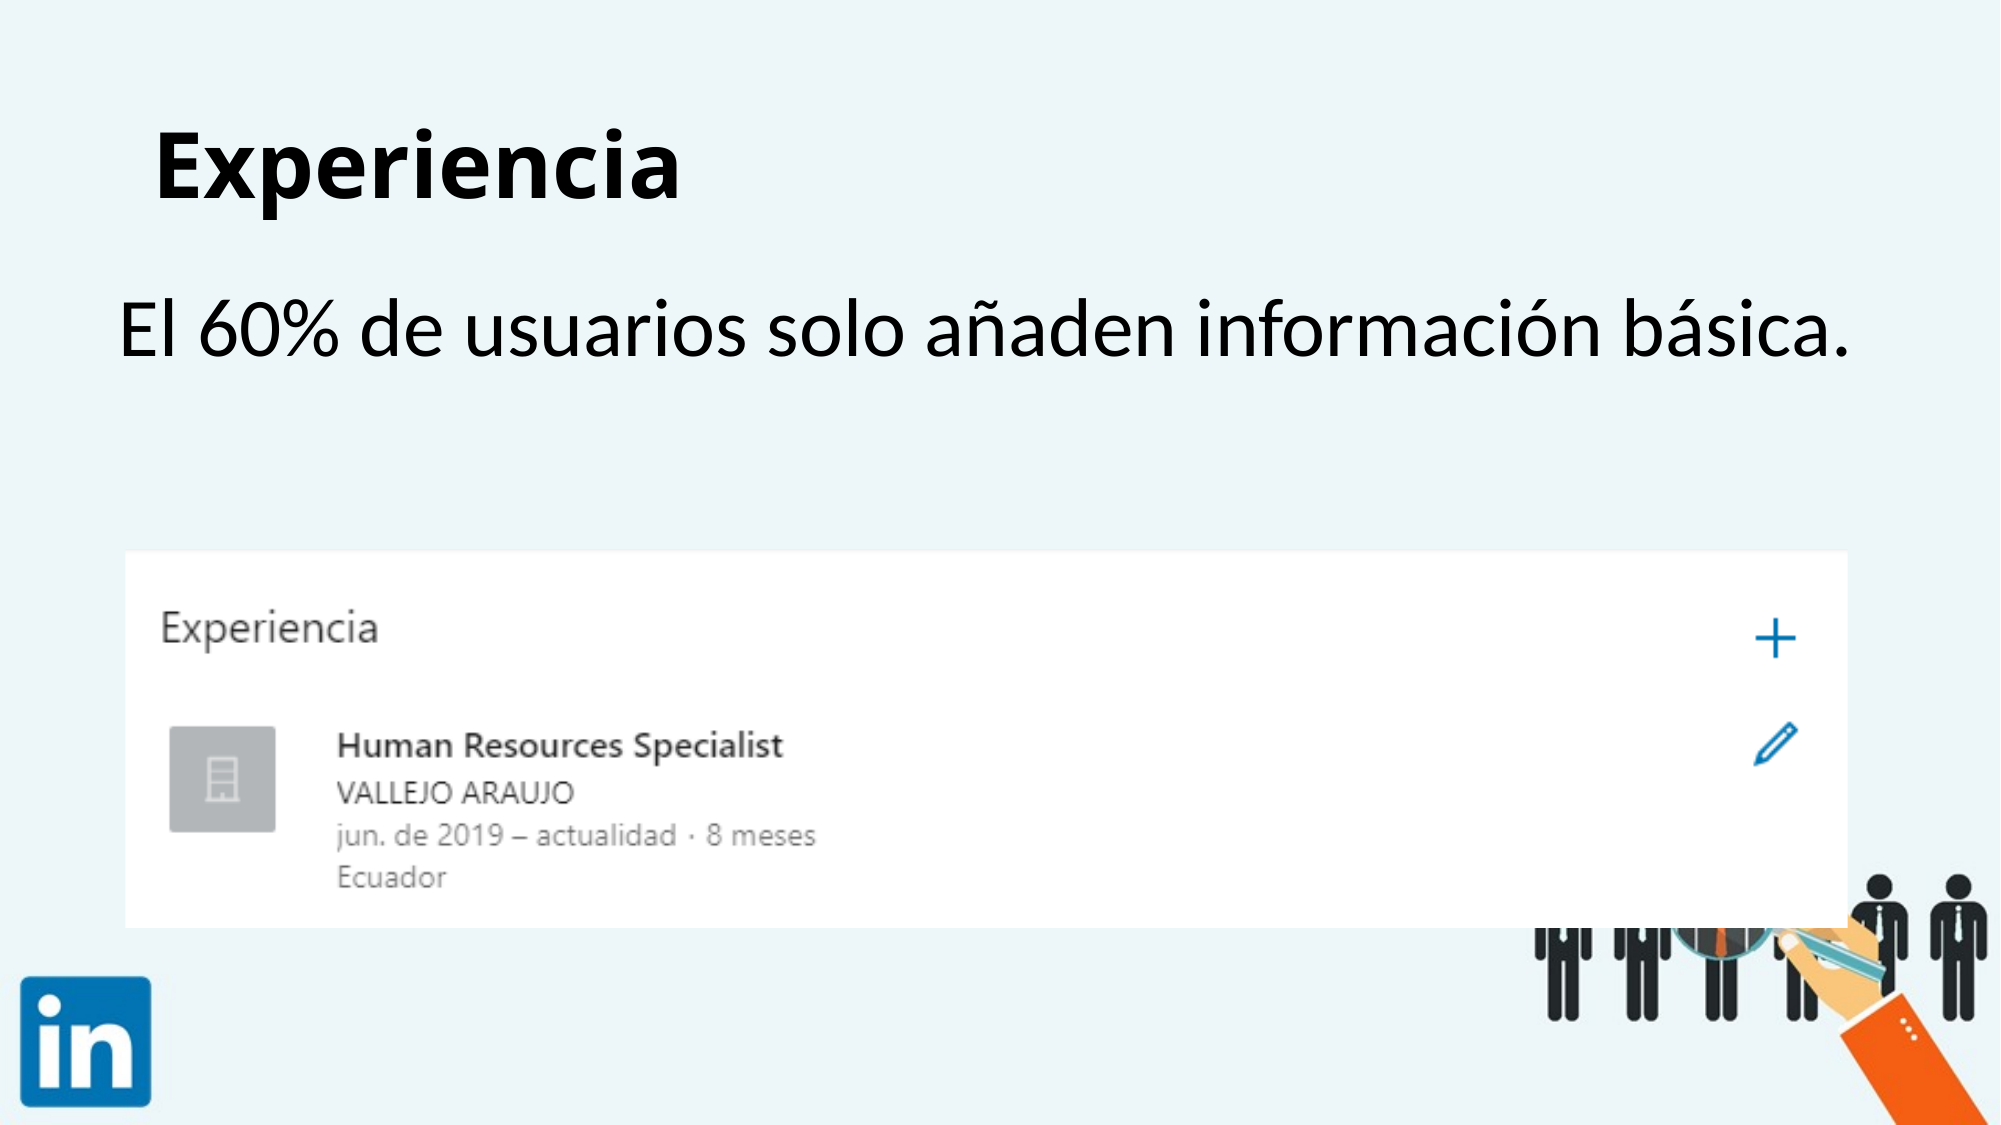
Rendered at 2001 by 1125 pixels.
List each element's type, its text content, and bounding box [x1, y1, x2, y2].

picture [0, 0, 2001, 1125]
text_box El 60% de usuarios solo añaden información básica. [66, 277, 1907, 492]
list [125, 549, 1848, 928]
title Experiencia [137, 59, 1863, 277]
